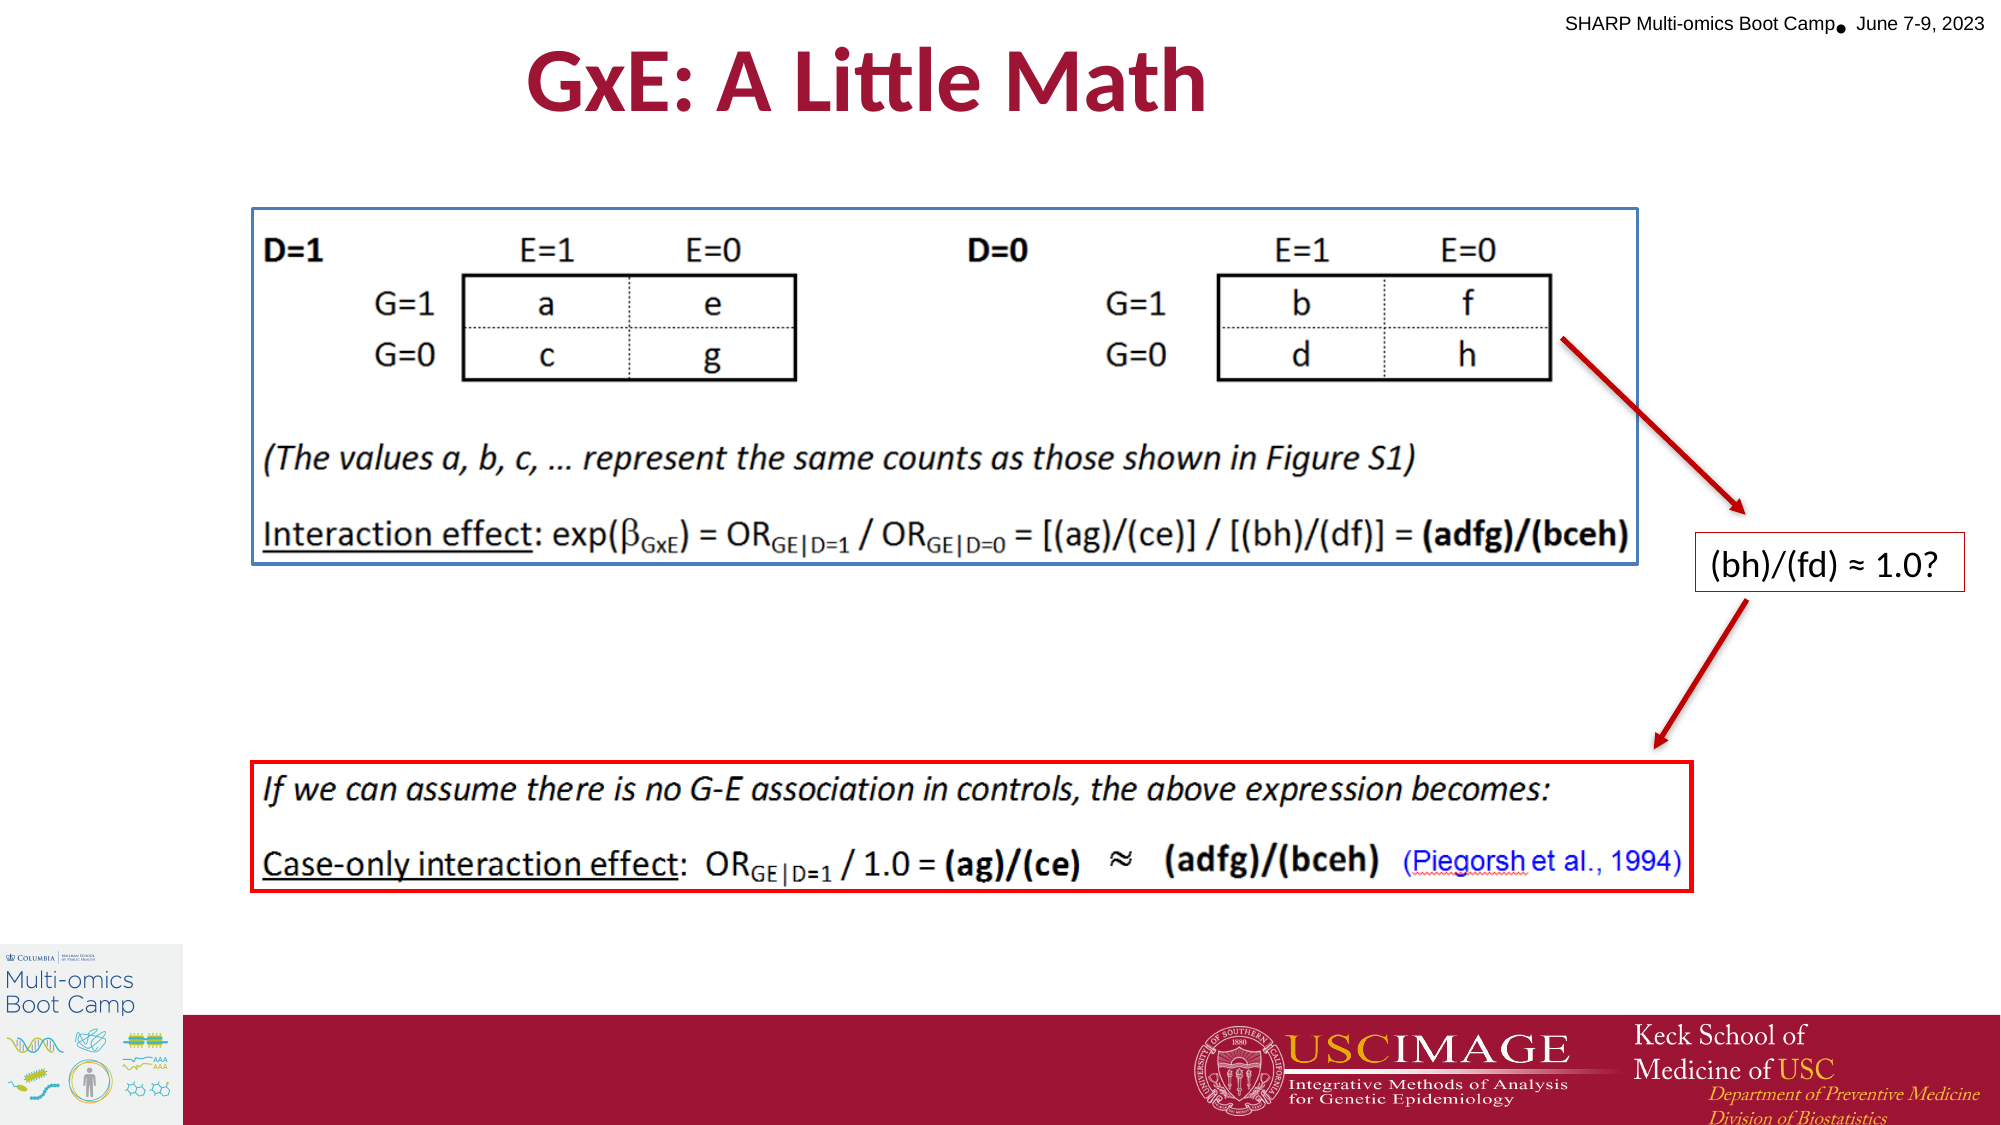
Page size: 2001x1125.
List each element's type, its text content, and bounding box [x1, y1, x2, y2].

picture [0, 944, 183, 1125]
title GxE: A Little Math [193, 11, 1544, 200]
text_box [1561, 337, 1746, 515]
text_box (bh)/(fd) ≈ 1.0? [1695, 532, 1965, 592]
picture [1178, 1012, 1713, 1125]
picture [254, 763, 1690, 890]
picture [254, 210, 1636, 563]
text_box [1653, 599, 1748, 750]
